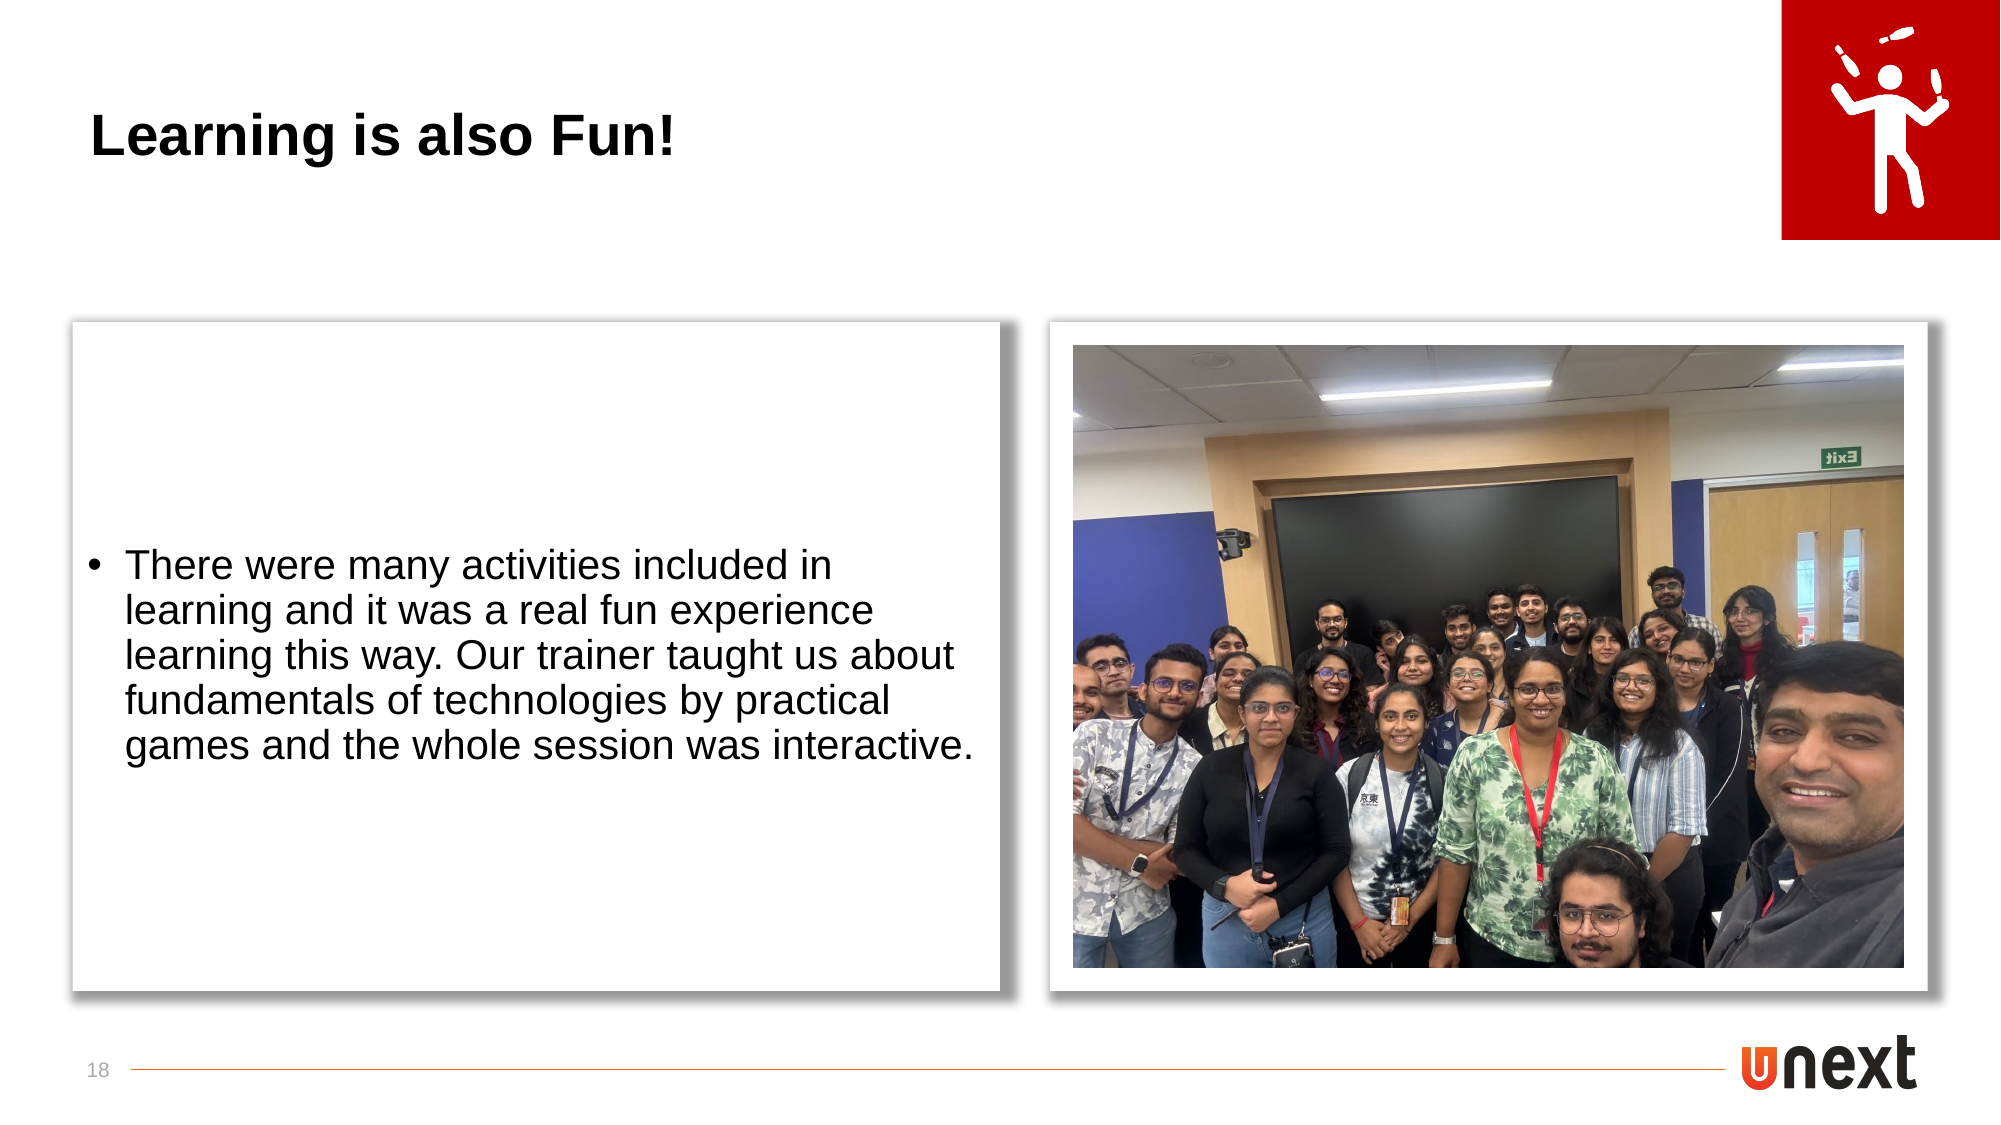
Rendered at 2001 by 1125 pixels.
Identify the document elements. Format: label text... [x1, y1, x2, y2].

picture [1742, 1035, 1917, 1090]
text_box [1050, 322, 1928, 991]
picture [1791, 20, 1991, 220]
slide_number 18 [48, 1047, 110, 1091]
title Learning is also Fun! [76, 78, 1791, 196]
picture [1073, 345, 1904, 968]
text_box [1781, 0, 2000, 241]
text_box There were many activities included in learning and it was a real fun experience learning this way. Our trainer taught us about fundamentals of technologies by practical games and the whole session was interactive. [72, 322, 1000, 991]
